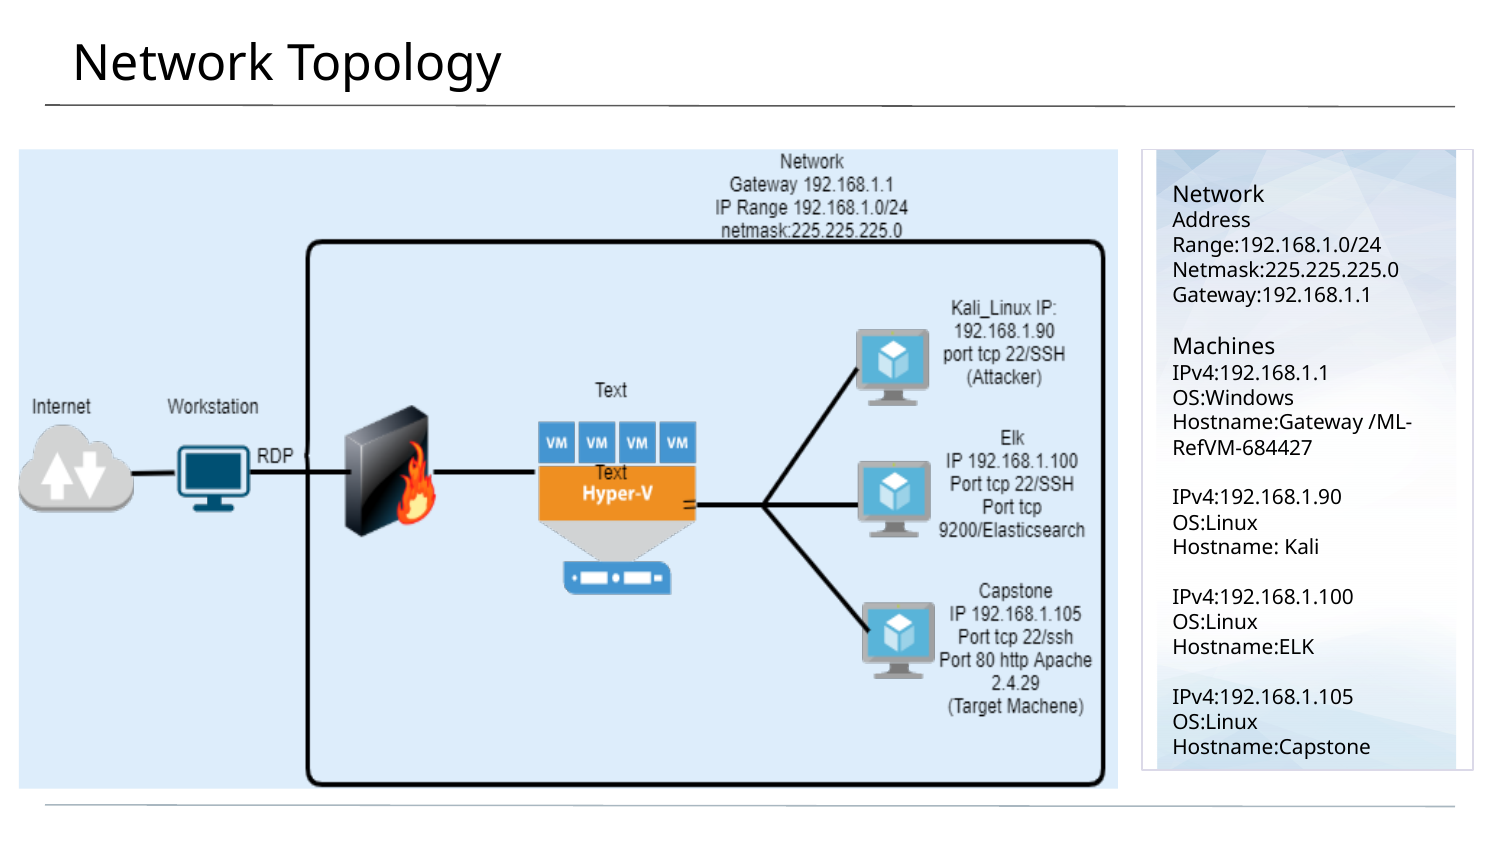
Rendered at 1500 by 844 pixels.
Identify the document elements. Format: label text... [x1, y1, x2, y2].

title Network Topology [0, 0, 1097, 88]
subtitle Network Address Range:192.168.1.0/24 Netmask:225.225.225.0 Gateway:192.168.1.1 Machines IPv4:192.168.1.1 OS:Windows Hostname:Gateway /ML-RefVM-684427 IPv4:192.168.1.90 OS:Linux Hostname: Kali IPv4:192.168.1.100 OS:Linux Hostname:ELK IPv4:192.168.1.105 OS:Linux Hostname:Capstone [1141, 149, 1474, 771]
list [1109, 149, 1118, 789]
picture [18, 149, 1108, 789]
